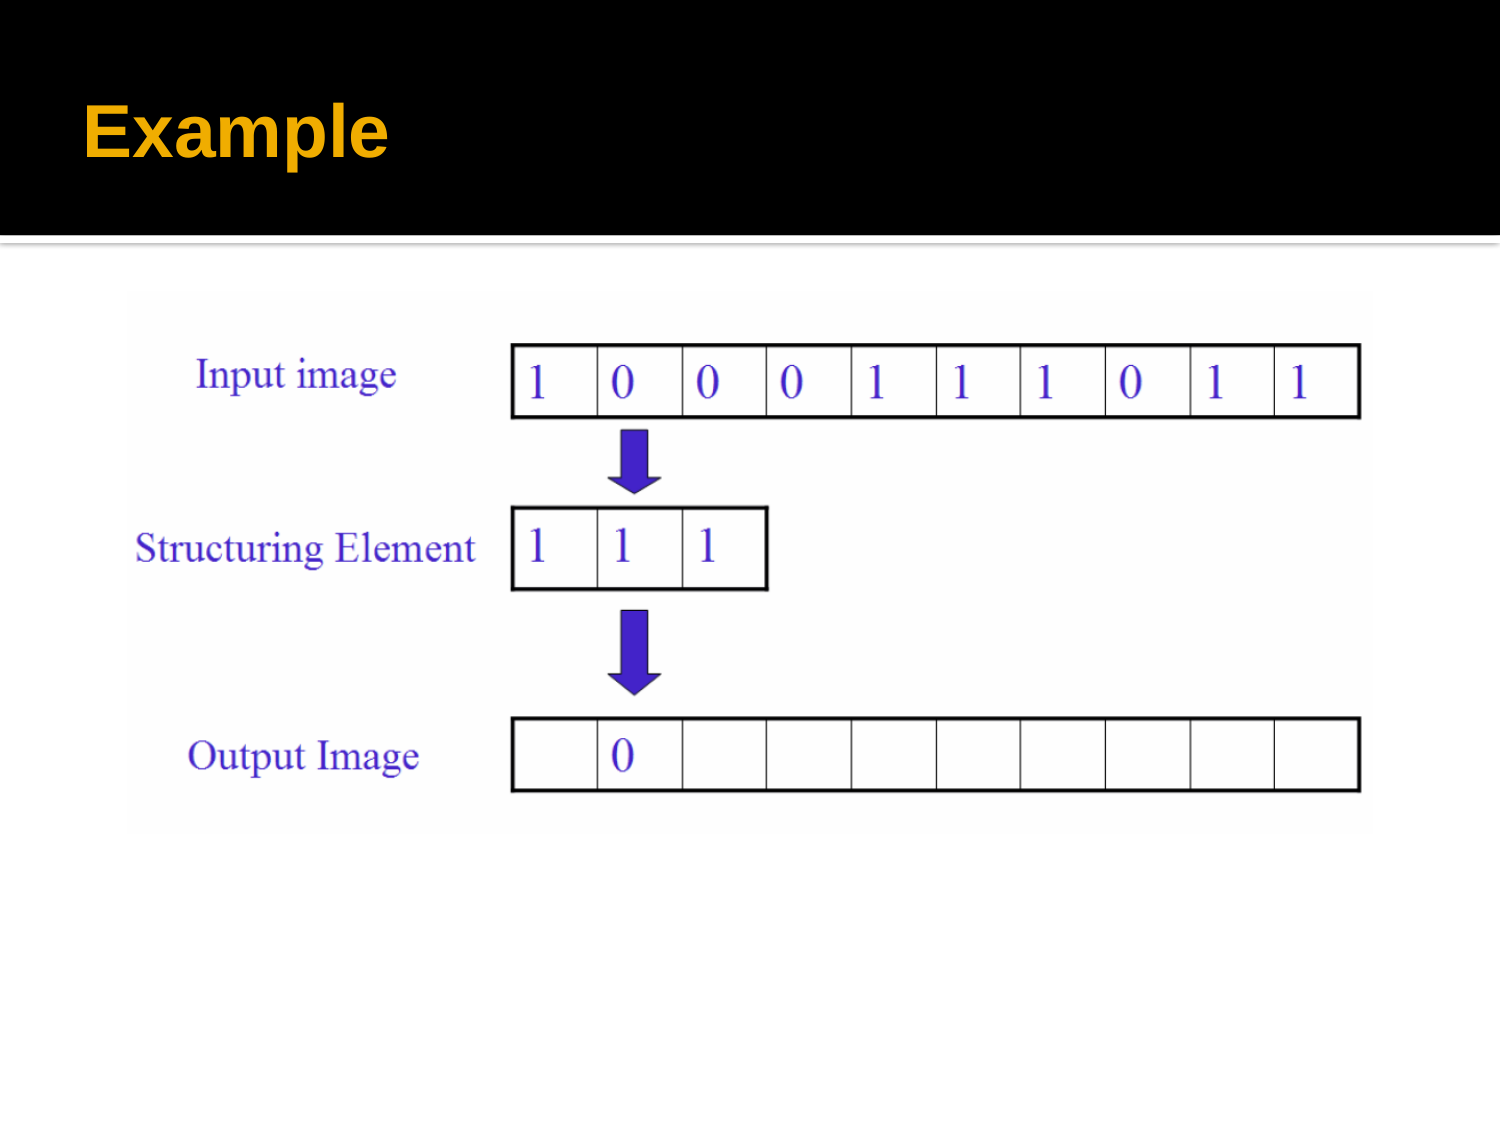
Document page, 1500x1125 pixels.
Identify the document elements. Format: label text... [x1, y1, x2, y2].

title Example [74, 24, 1426, 231]
picture [127, 290, 1373, 835]
